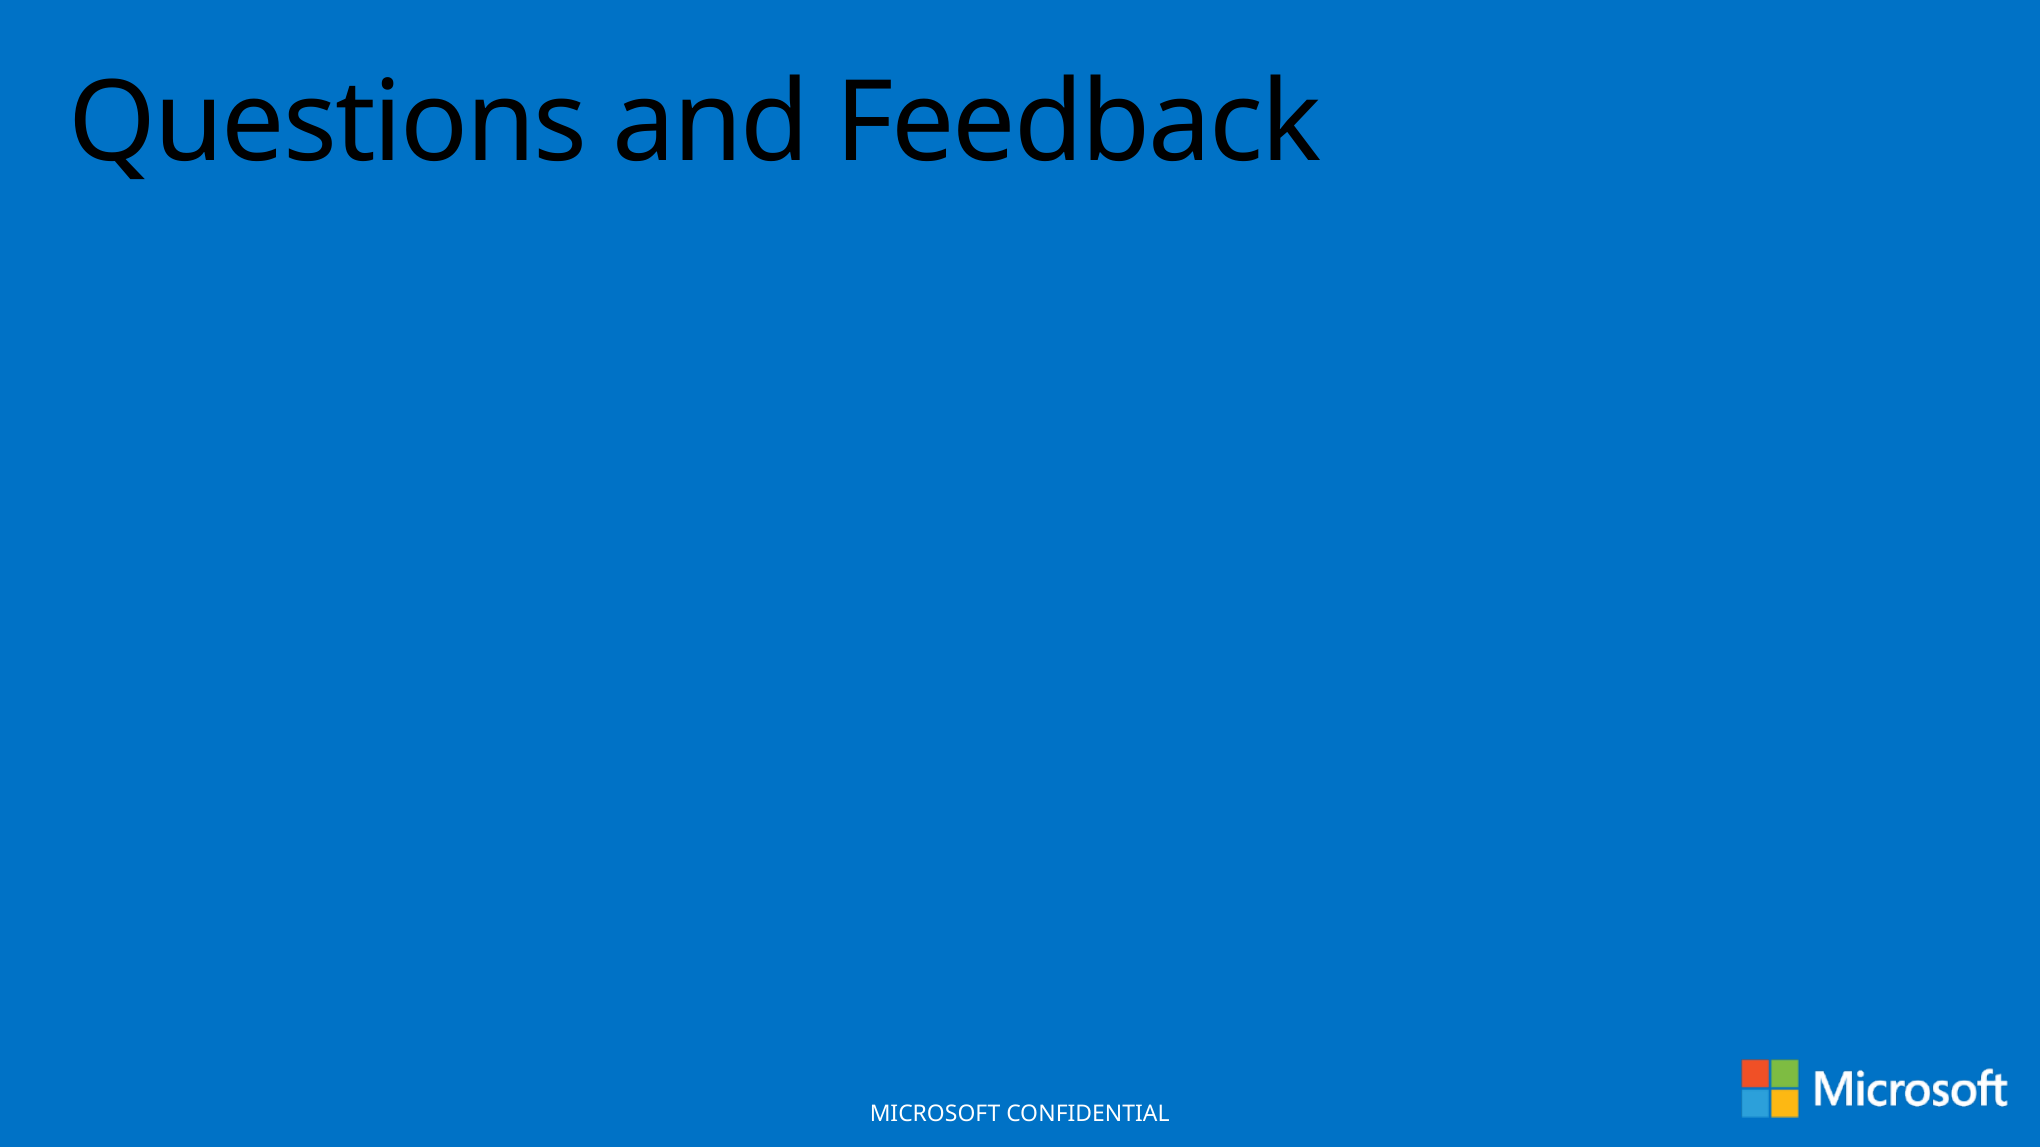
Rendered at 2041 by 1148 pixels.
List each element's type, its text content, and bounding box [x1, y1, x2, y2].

picture [1740, 1058, 2010, 1118]
title Questions and Feedback [45, 48, 1977, 200]
